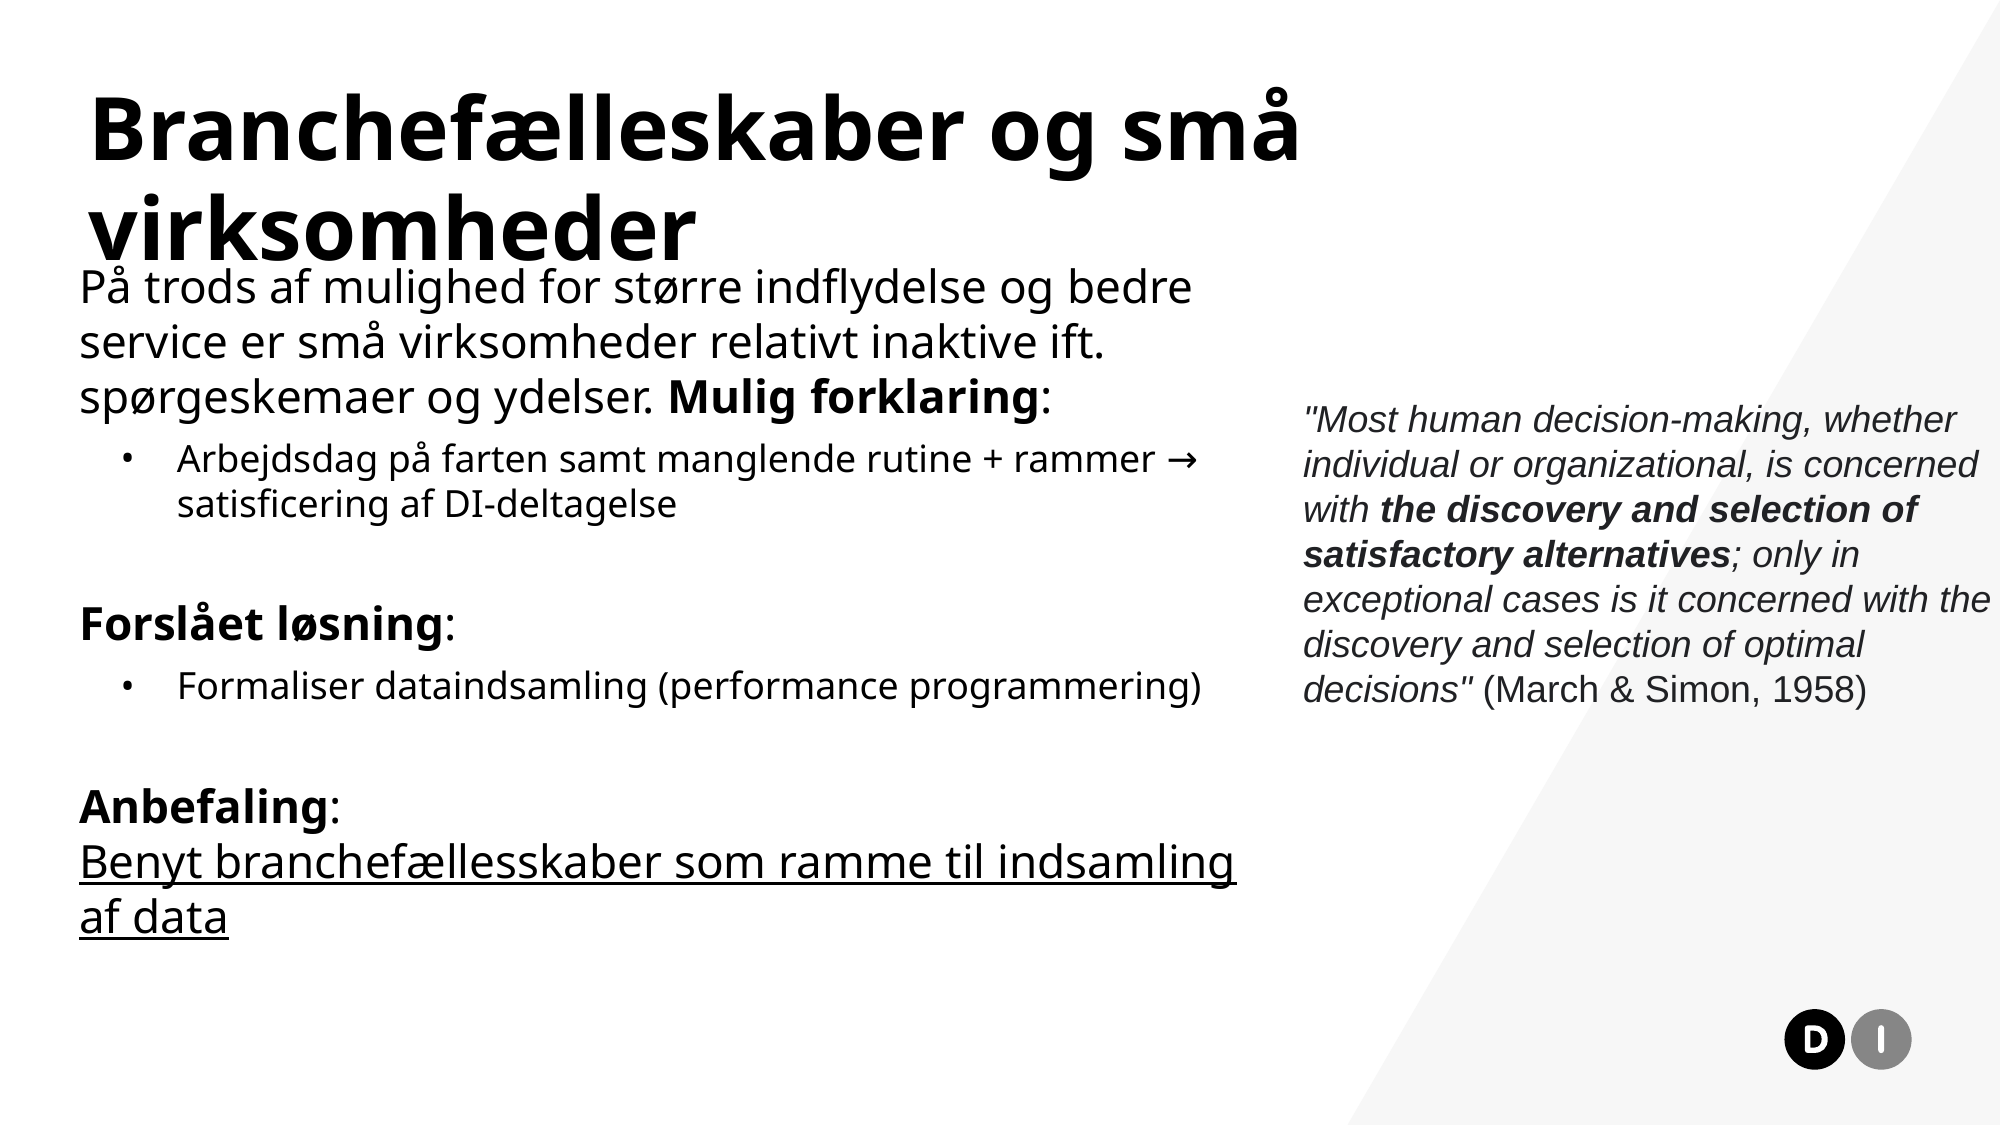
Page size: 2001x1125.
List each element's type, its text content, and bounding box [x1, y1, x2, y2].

text_box "Most human decision-making, whether individual or organizational, is concerned with the discovery and selection of satisfactory alternatives; only in exceptional cases is it concerned with the discovery and selection of optimal decisions" (March & Simon, 1958) [1303, 394, 2000, 710]
list På trods af mulighed for større indflydelse og bedre service er små virksomheder relativt inaktive ift. spørgeskemaer og ydelser. Mulig forklaring: Arbejdsdag på farten samt manglende rutine + rammer → satisficering af DI-deltagelse Forslået løsning: Formaliser dataindsamling (performance programmering) Anbefaling: Benyt branchefællesskaber som ramme til indsamling af data [79, 257, 1269, 854]
title Branchefælleskaber og små virksomheder [88, 80, 1911, 305]
